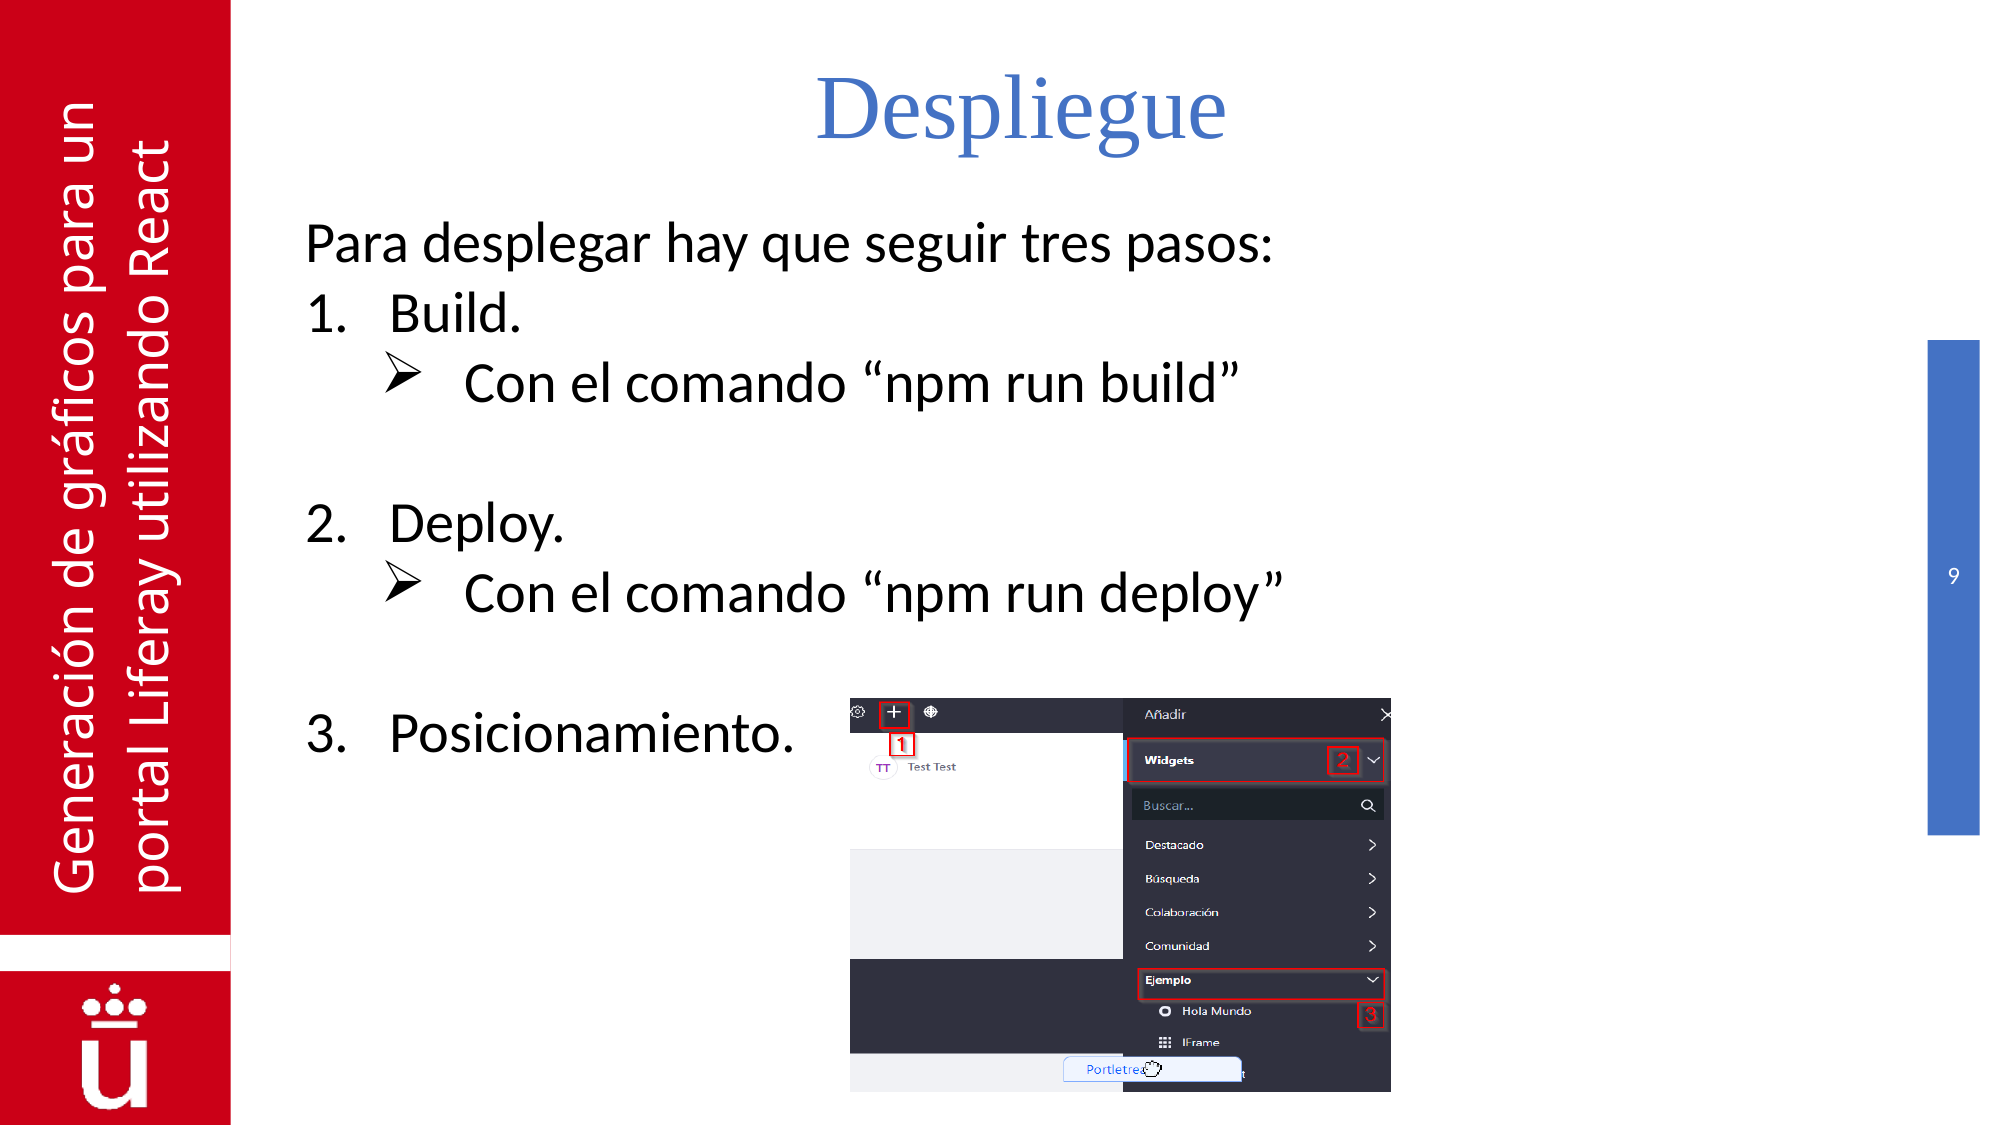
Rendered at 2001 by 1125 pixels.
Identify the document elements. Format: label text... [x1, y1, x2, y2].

picture [850, 698, 1392, 1092]
text_box Generación de gráficos para un portal Liferay utilizando React [5, 20, 187, 912]
title Despliegue [800, 37, 1376, 196]
text_box Para desplegar hay que seguir tres pasos: Build. Con el comando “npm run build” Deploy. Con el comando “npm run deploy” Posicionamiento. [290, 196, 1872, 982]
slide_number 9 [1898, 544, 2000, 605]
picture [71, 974, 172, 1125]
